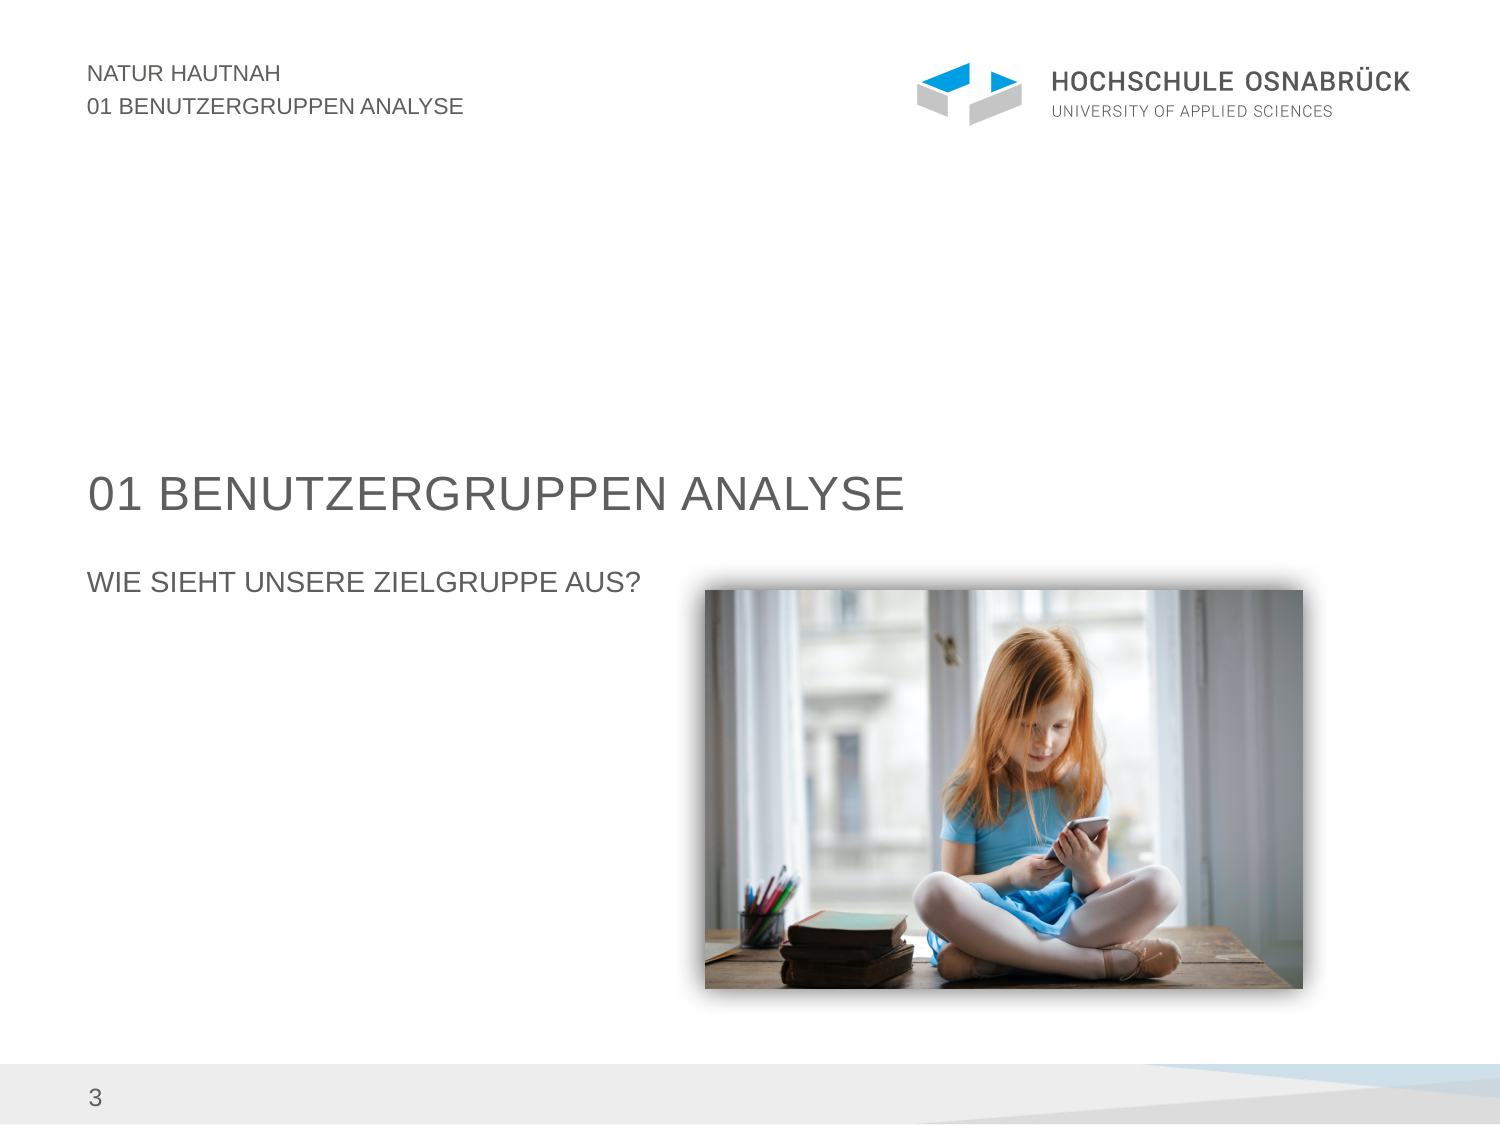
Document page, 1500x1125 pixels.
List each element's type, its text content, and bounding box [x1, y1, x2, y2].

picture [0, 1064, 1500, 1125]
list Natur Hautnah 01 Benutzergruppen Analyse [86, 60, 768, 120]
title 01 Benutzergruppen Analyse [88, 422, 1412, 520]
picture [869, 5, 1458, 183]
list Wie sieht unsere Zielgruppe aus? [86, 559, 1410, 596]
picture [704, 590, 1303, 989]
